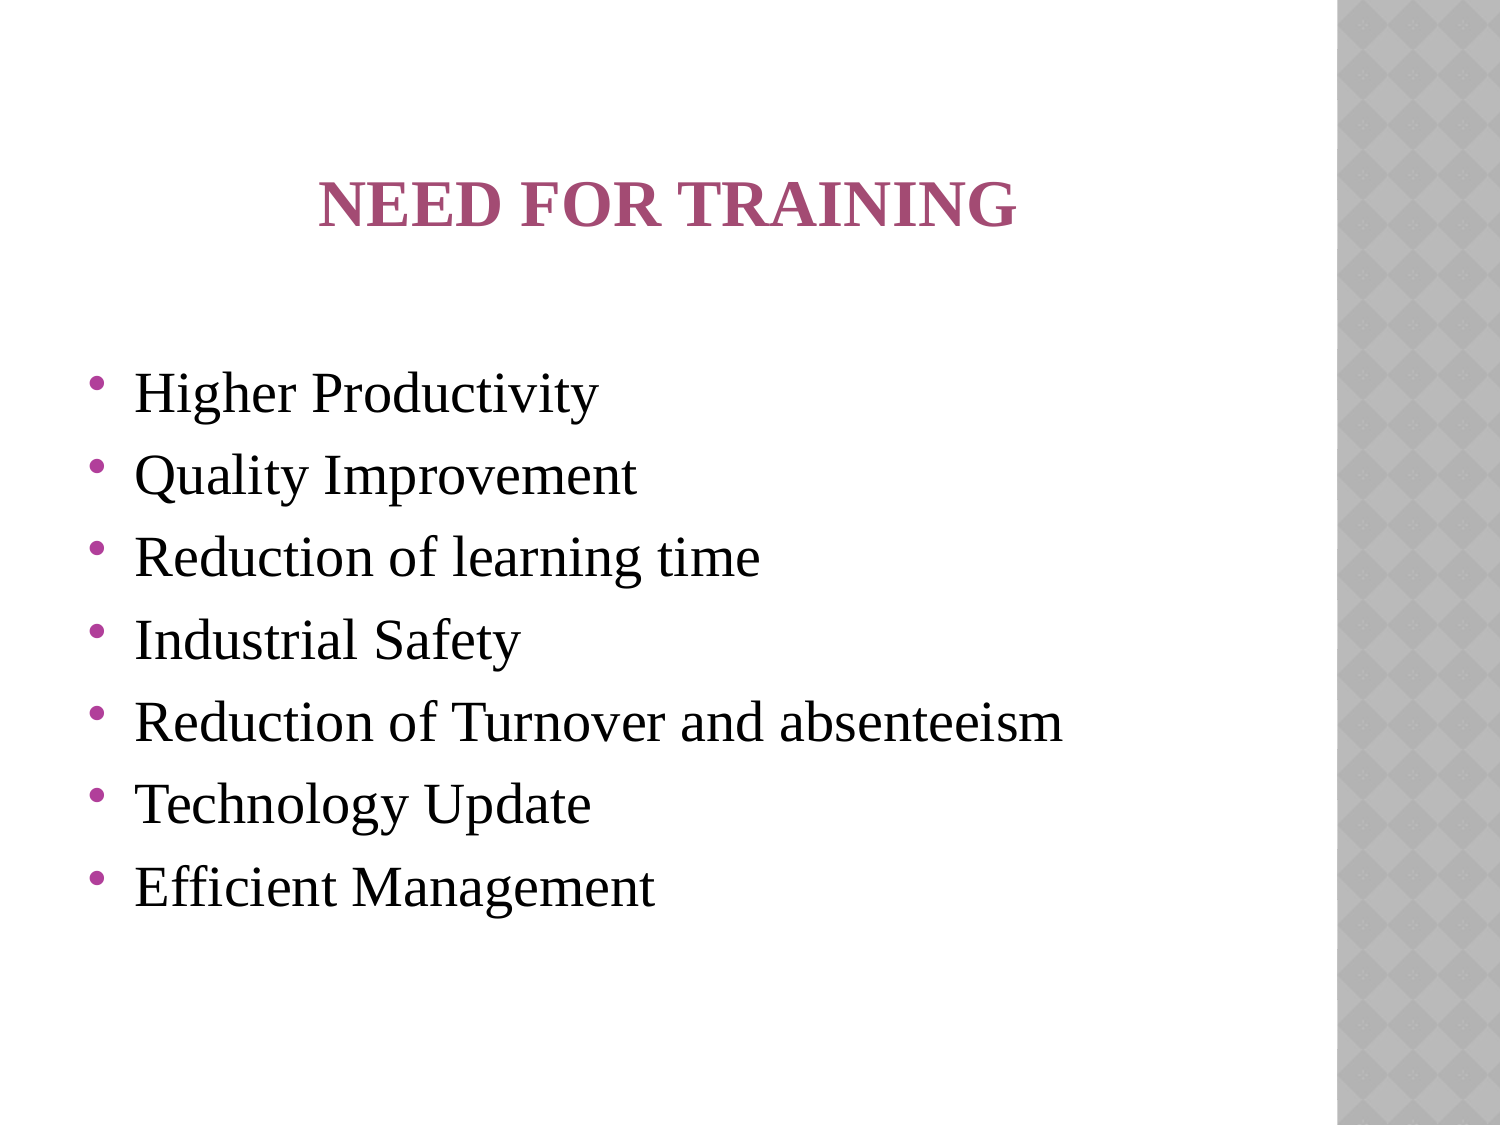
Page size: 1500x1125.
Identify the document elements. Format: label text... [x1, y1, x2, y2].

title Need for Training [75, 52, 1263, 240]
list Higher Productivity Quality Improvement Reduction of learning time Industrial Safety Reduction of Turnover and absenteeism Technology Update Efficient Management [75, 264, 1263, 1059]
